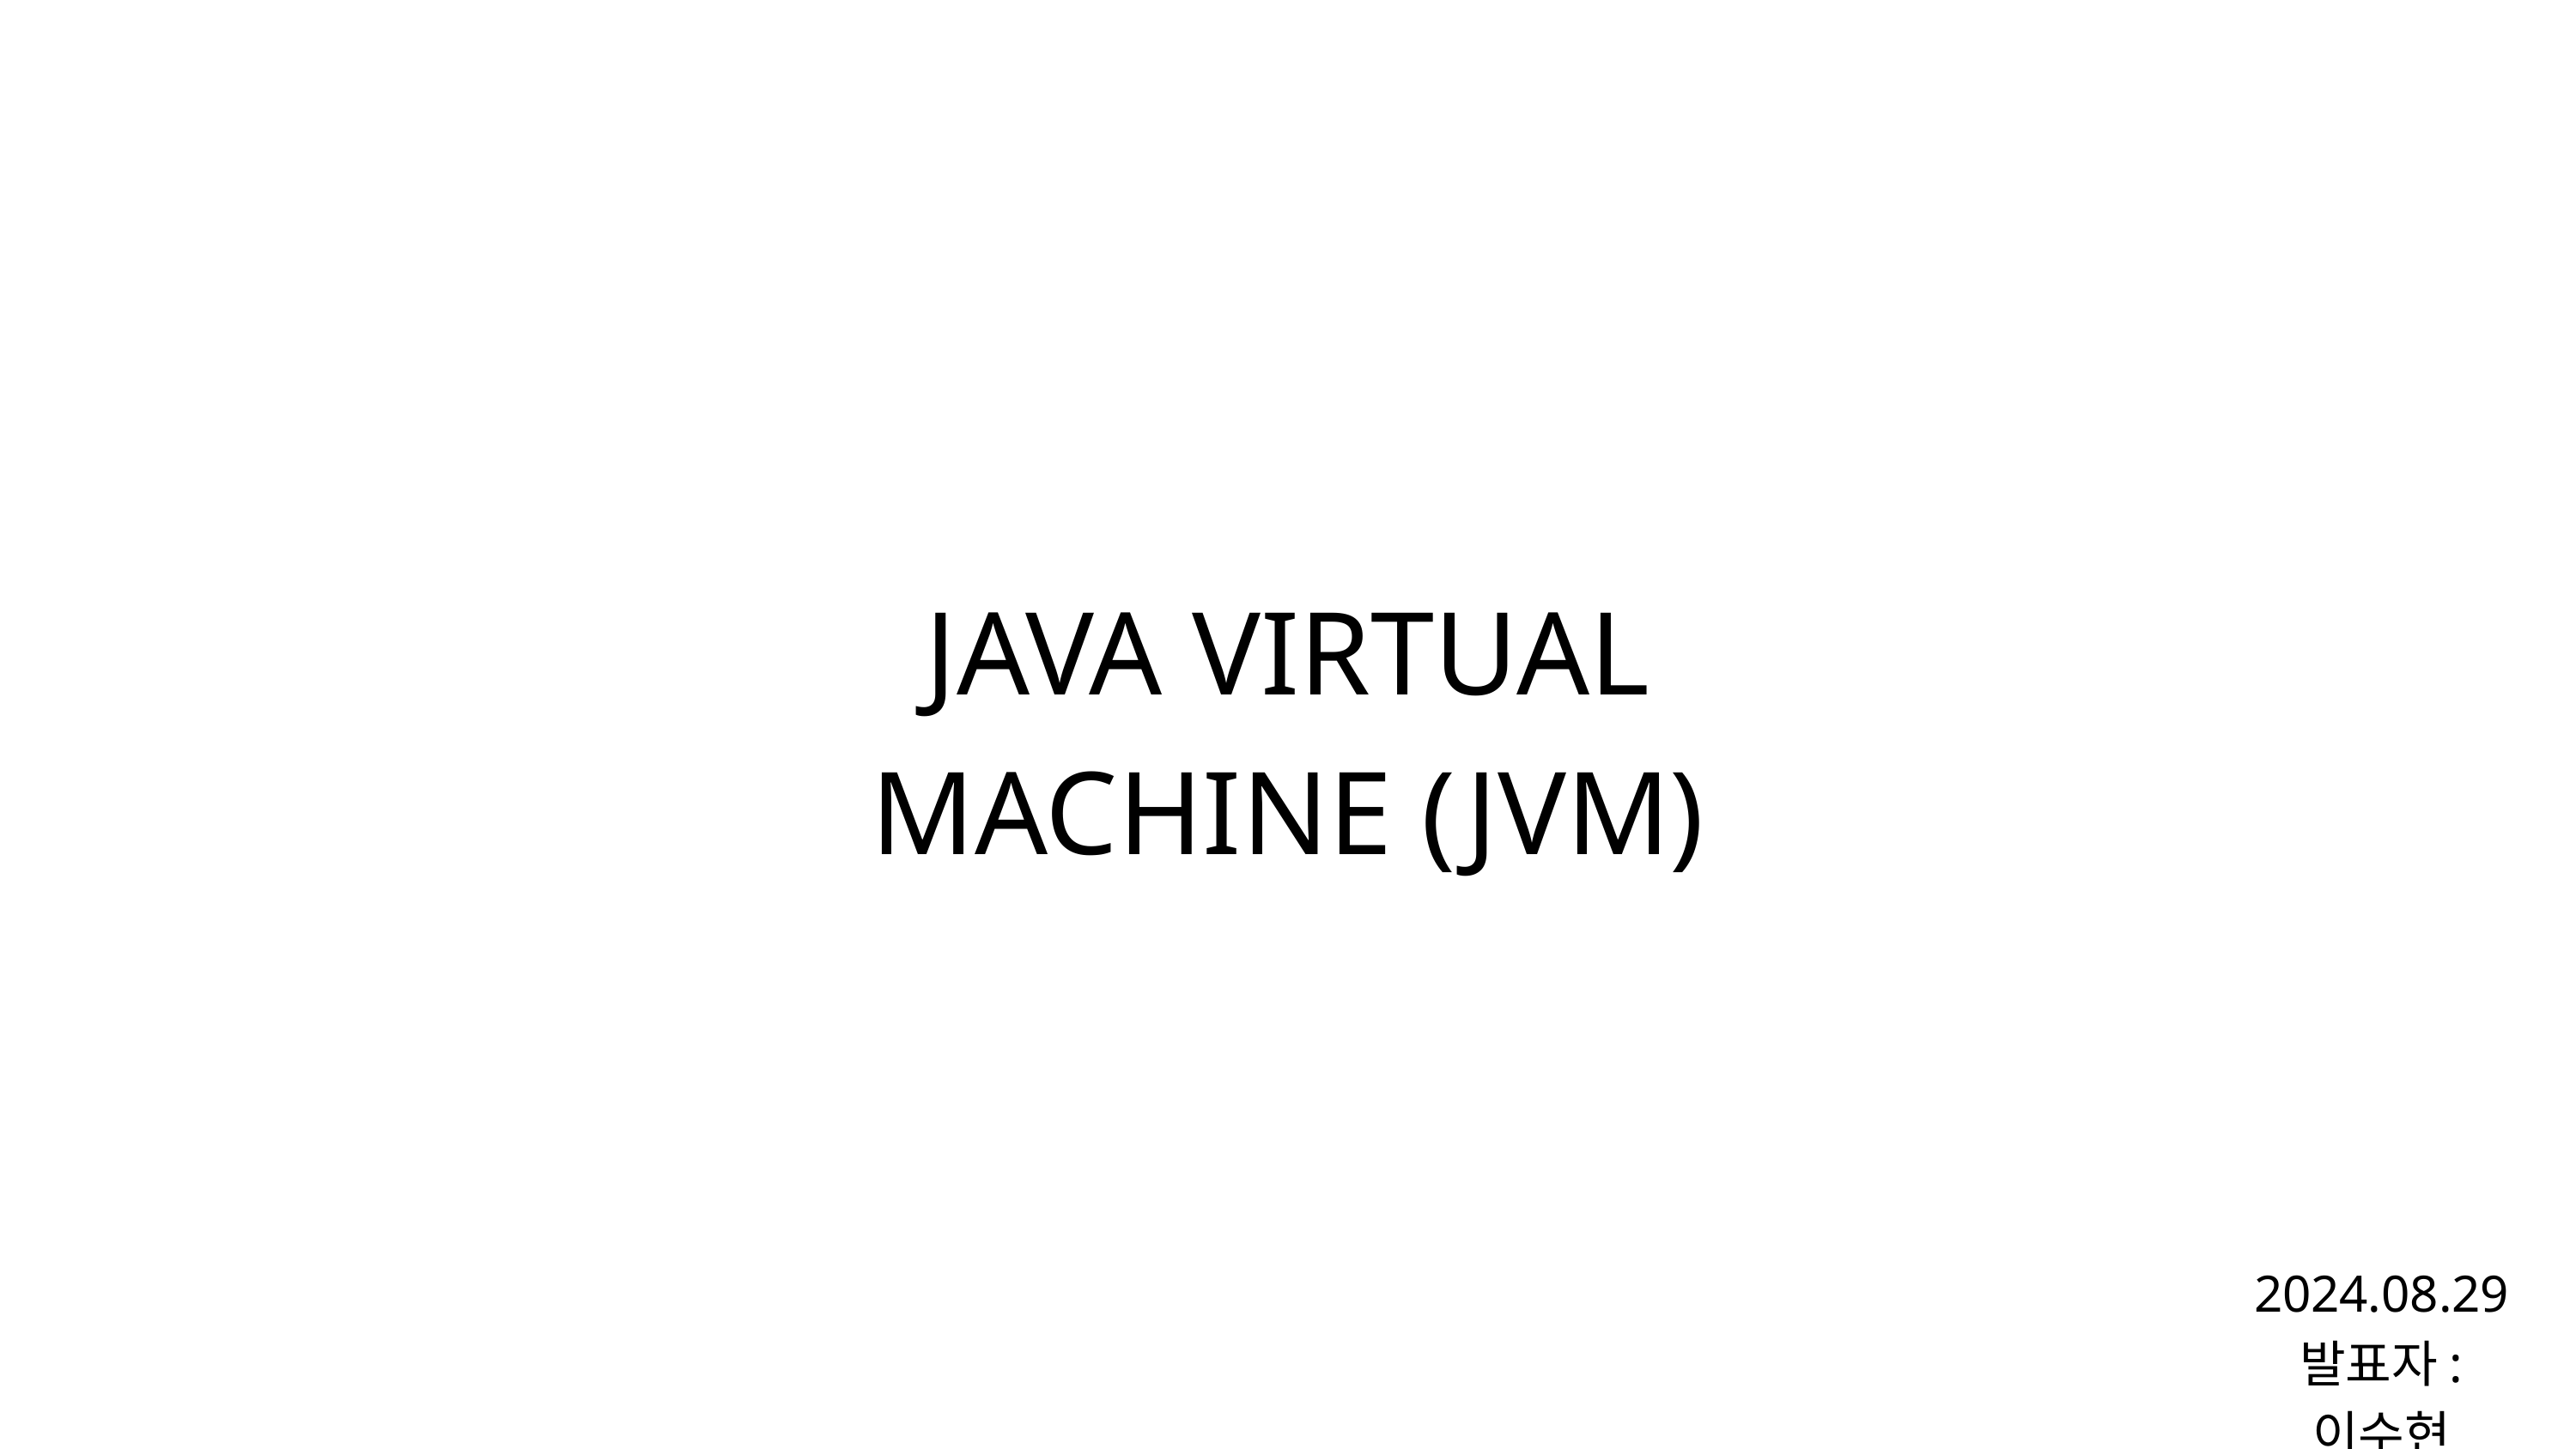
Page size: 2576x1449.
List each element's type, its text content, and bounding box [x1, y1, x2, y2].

text_box 2024.08.29 발표자: 이수현 [2246, 1252, 2517, 1449]
text_box JAVA VIRTUAL MACHINE (JVM) [674, 557, 1901, 878]
